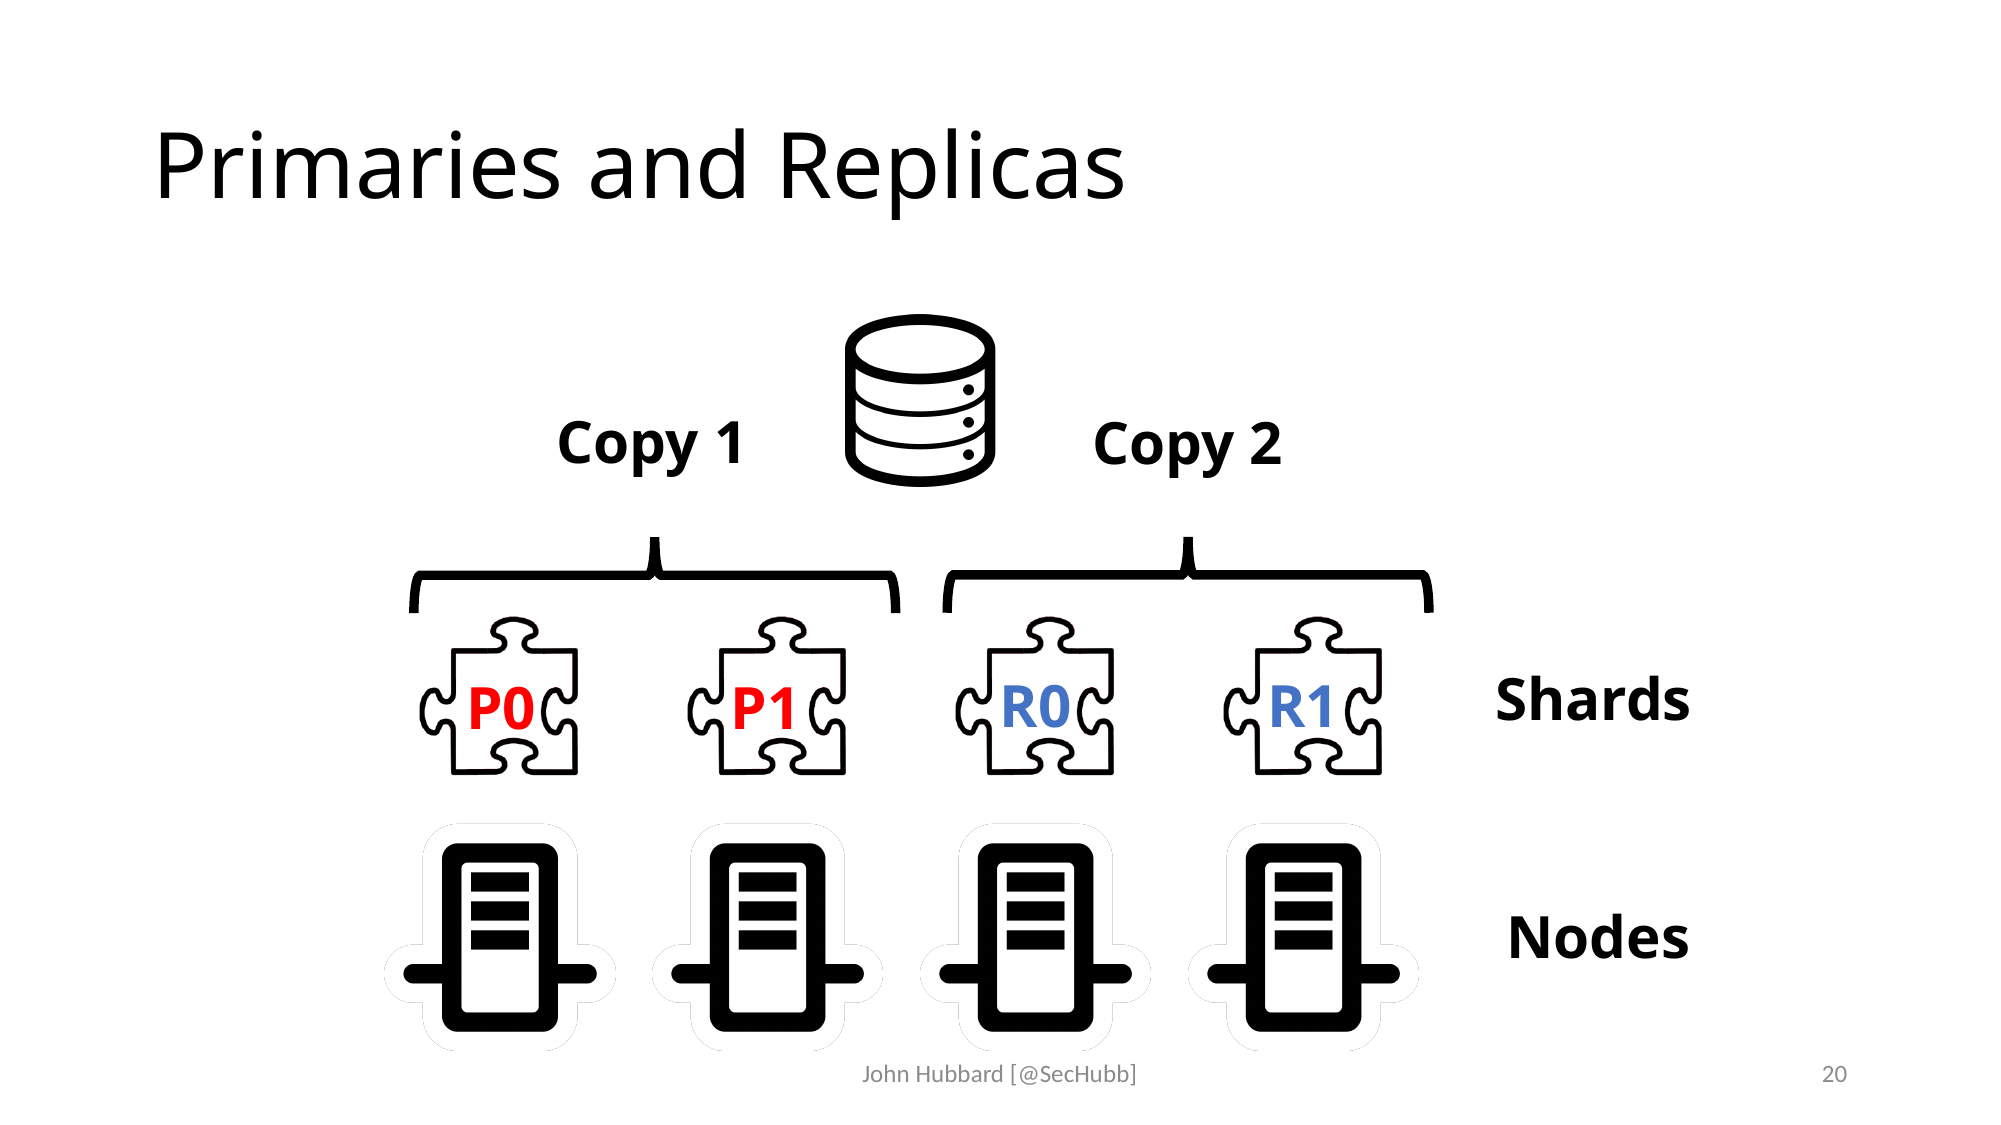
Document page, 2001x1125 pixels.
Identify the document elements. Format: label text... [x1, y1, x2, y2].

text_box [413, 537, 897, 614]
picture [384, 819, 616, 1051]
picture [1217, 613, 1390, 782]
slide_number 20 [1412, 1042, 1863, 1103]
picture [1187, 819, 1419, 1051]
footer John Hubbard [@SecHubb] [662, 1042, 1338, 1103]
title Primaries and Replicas [137, 59, 1863, 278]
picture [413, 613, 586, 782]
text_box Copy 2 [1077, 398, 1299, 484]
picture [681, 613, 854, 782]
picture [834, 314, 1006, 487]
picture [949, 613, 1122, 782]
picture [919, 819, 1151, 1051]
text_box Copy 1 [542, 398, 763, 483]
picture [652, 819, 883, 1051]
text_box Shards [1480, 654, 1707, 740]
text_box [946, 536, 1430, 613]
text_box Nodes [1491, 892, 1705, 978]
